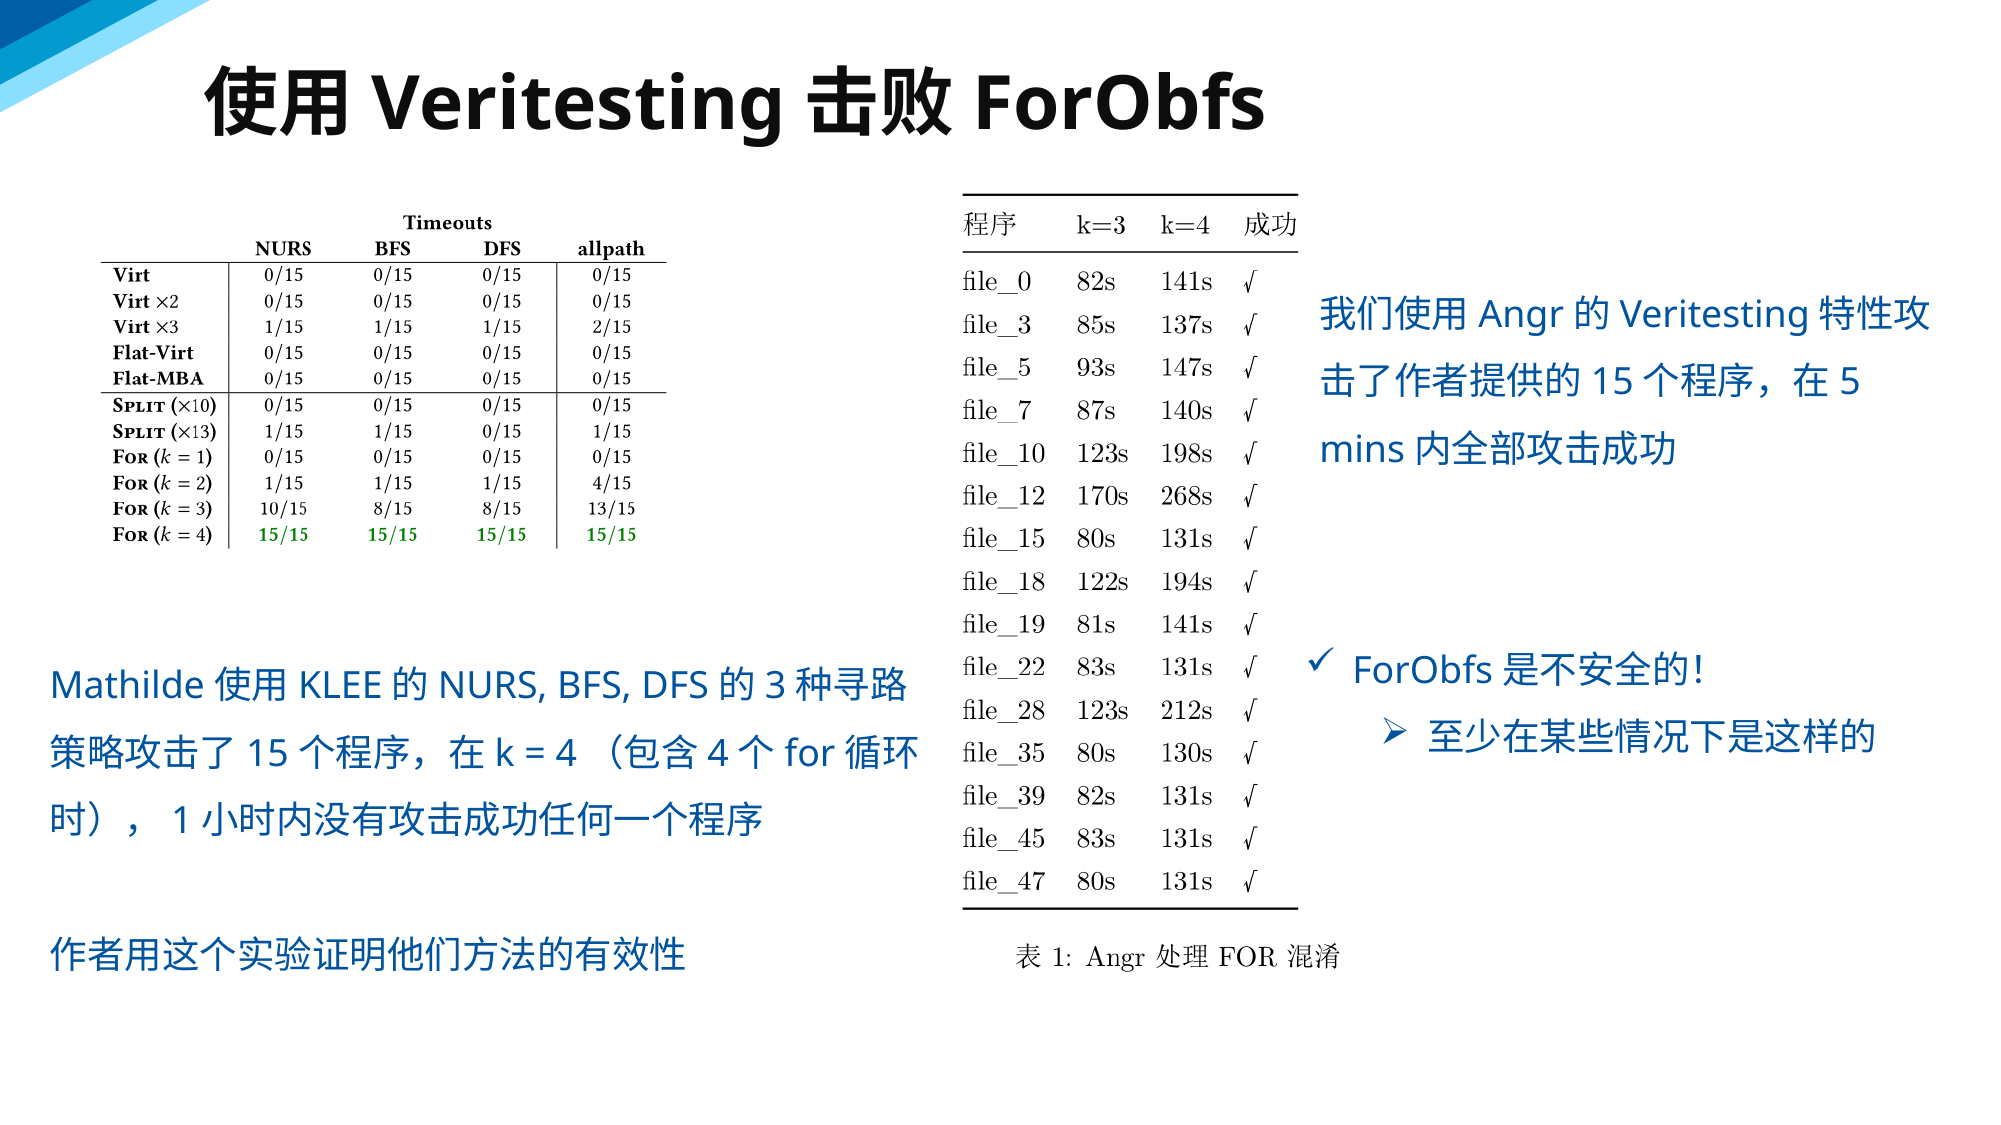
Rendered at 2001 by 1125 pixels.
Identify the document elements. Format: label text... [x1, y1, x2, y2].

picture [916, 170, 1371, 977]
text_box ForObfs是不安全的！ 至少在某些情况下是这样的 [1371, 615, 2000, 766]
text_box 使用Veritesting击败ForObfs [188, 47, 1525, 152]
text_box Mathilde使用KLEE的NURS, BFS, DFS的3种寻路策略攻击了15个程序，在k = 4（包含4个for循环时），1小时内没有攻击成功任何一个程序 作者用这个实验证明他们方法的有效性 [34, 631, 935, 984]
text_box 我们使用Angr的Veritesting特性攻击了作者提供的15个程序，在5 mins内全部攻击成功 [1371, 259, 1950, 478]
picture [87, 200, 685, 563]
